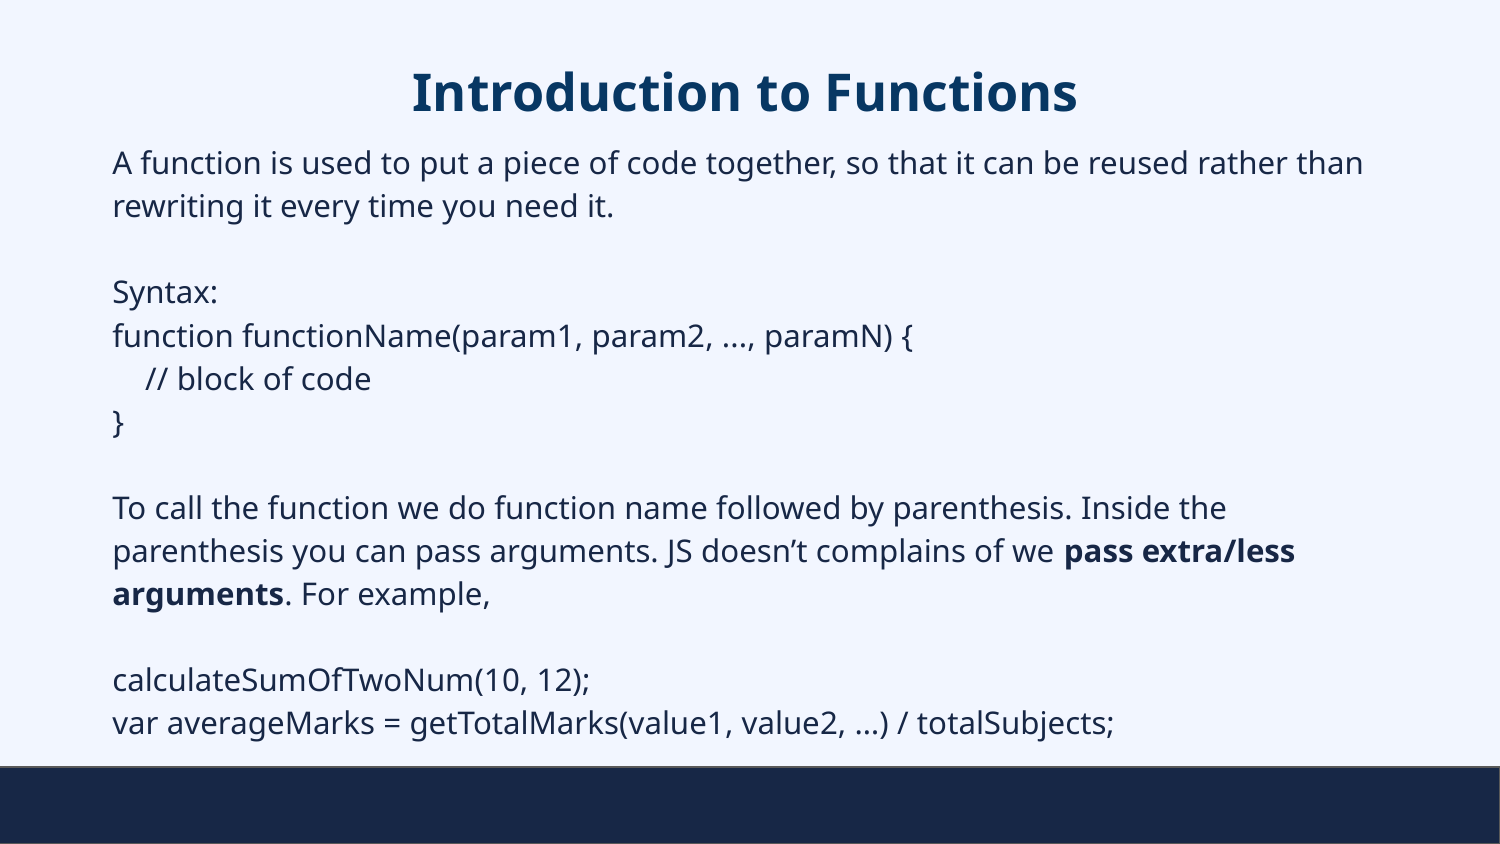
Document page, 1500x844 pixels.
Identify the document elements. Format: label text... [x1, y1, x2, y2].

title Introduction to Functions [29, 35, 1462, 148]
text_box [0, 767, 1500, 844]
text_box A function is used to put a piece of code together, so that it can be reused rather than rewriting it every time you need it. Syntax: function functionName(param1, param2, ..., paramN) { // block of code } To call the function we do function name followed by parenthesis. Inside the parenthesis you can pass arguments. JS doesn’t complains of we pass extra/less arguments. For example, calculateSumOfTwoNum(10, 12); var averageMarks = getTotalMarks(value1, value2, …) / totalSubjects; [97, 122, 1397, 686]
